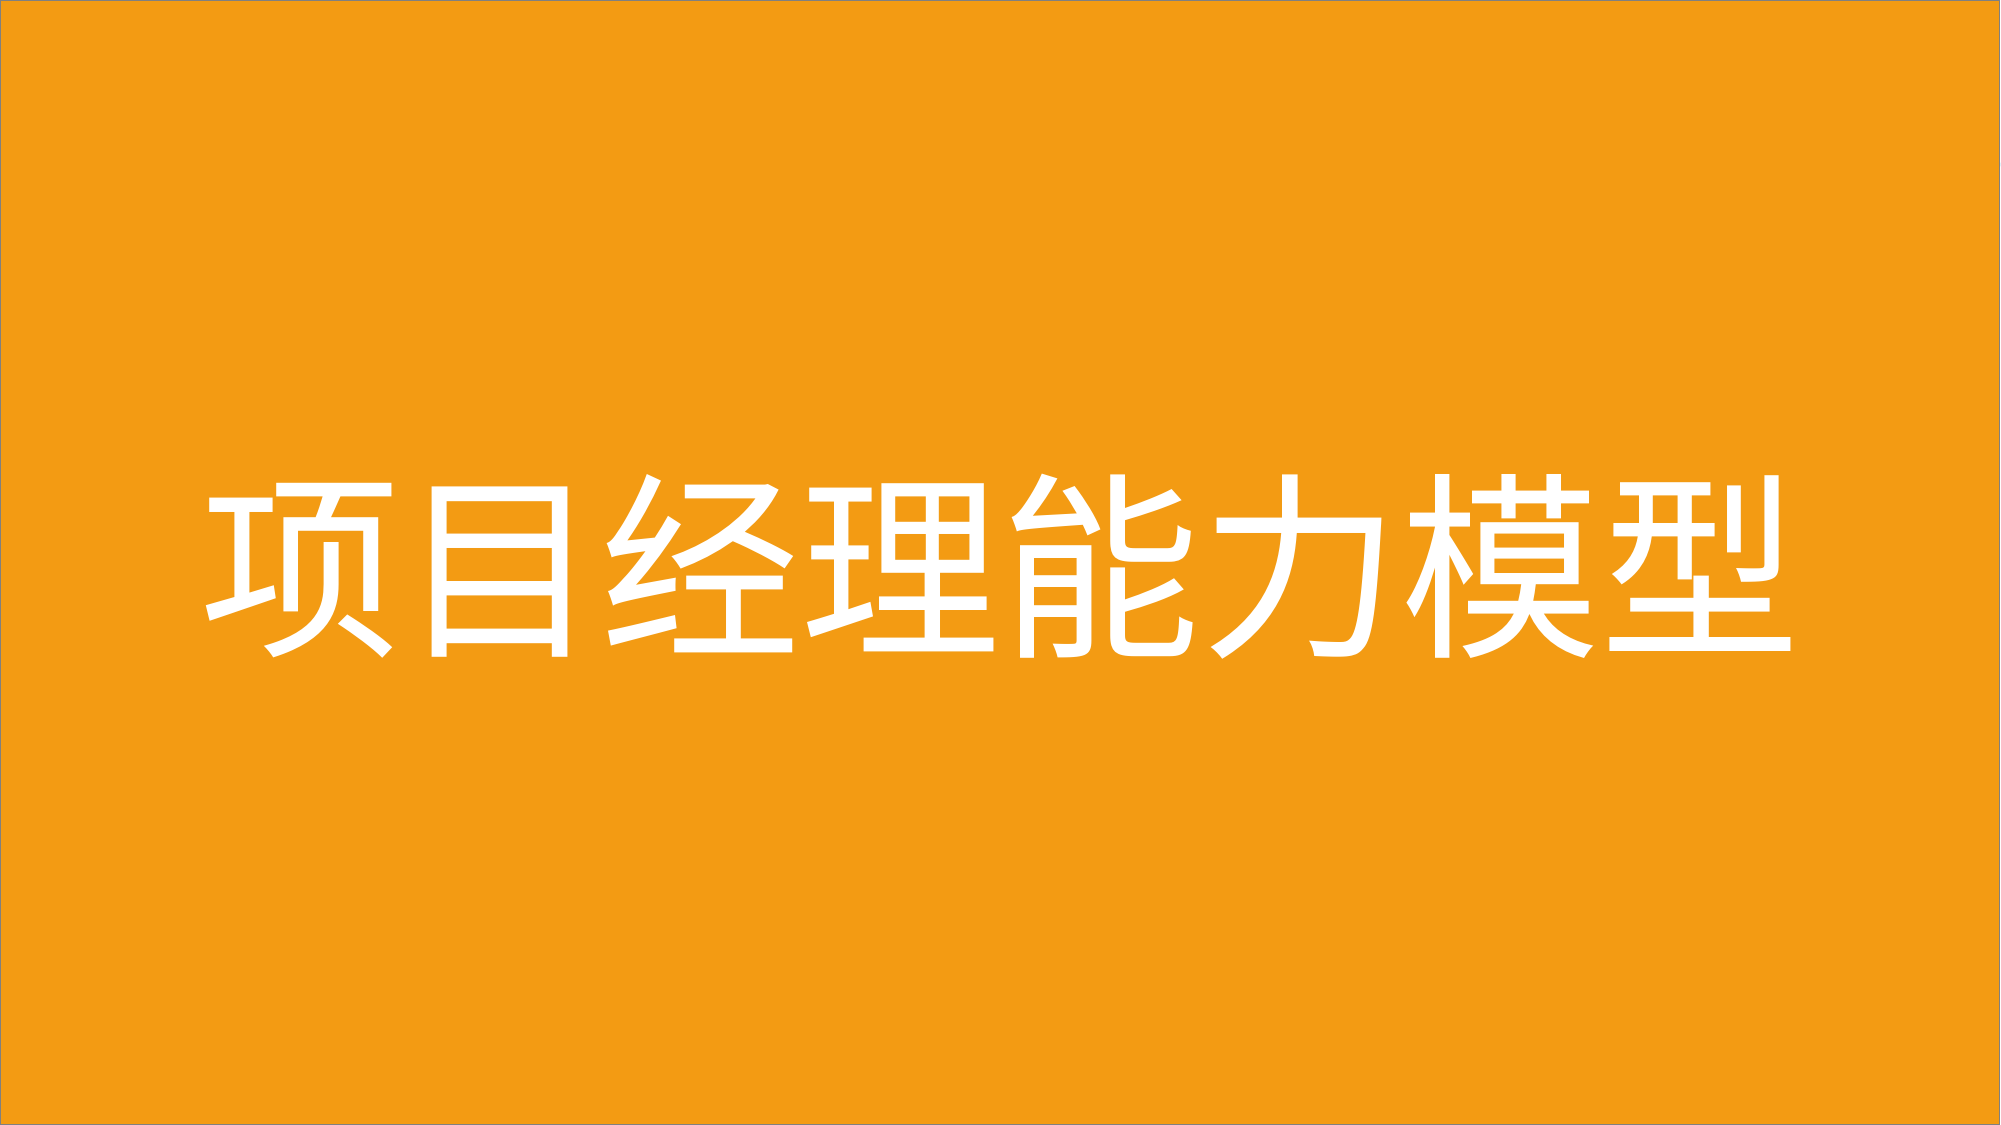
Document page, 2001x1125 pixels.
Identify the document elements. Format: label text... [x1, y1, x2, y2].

text_box 项目经理能力模型 [0, 0, 2000, 1125]
